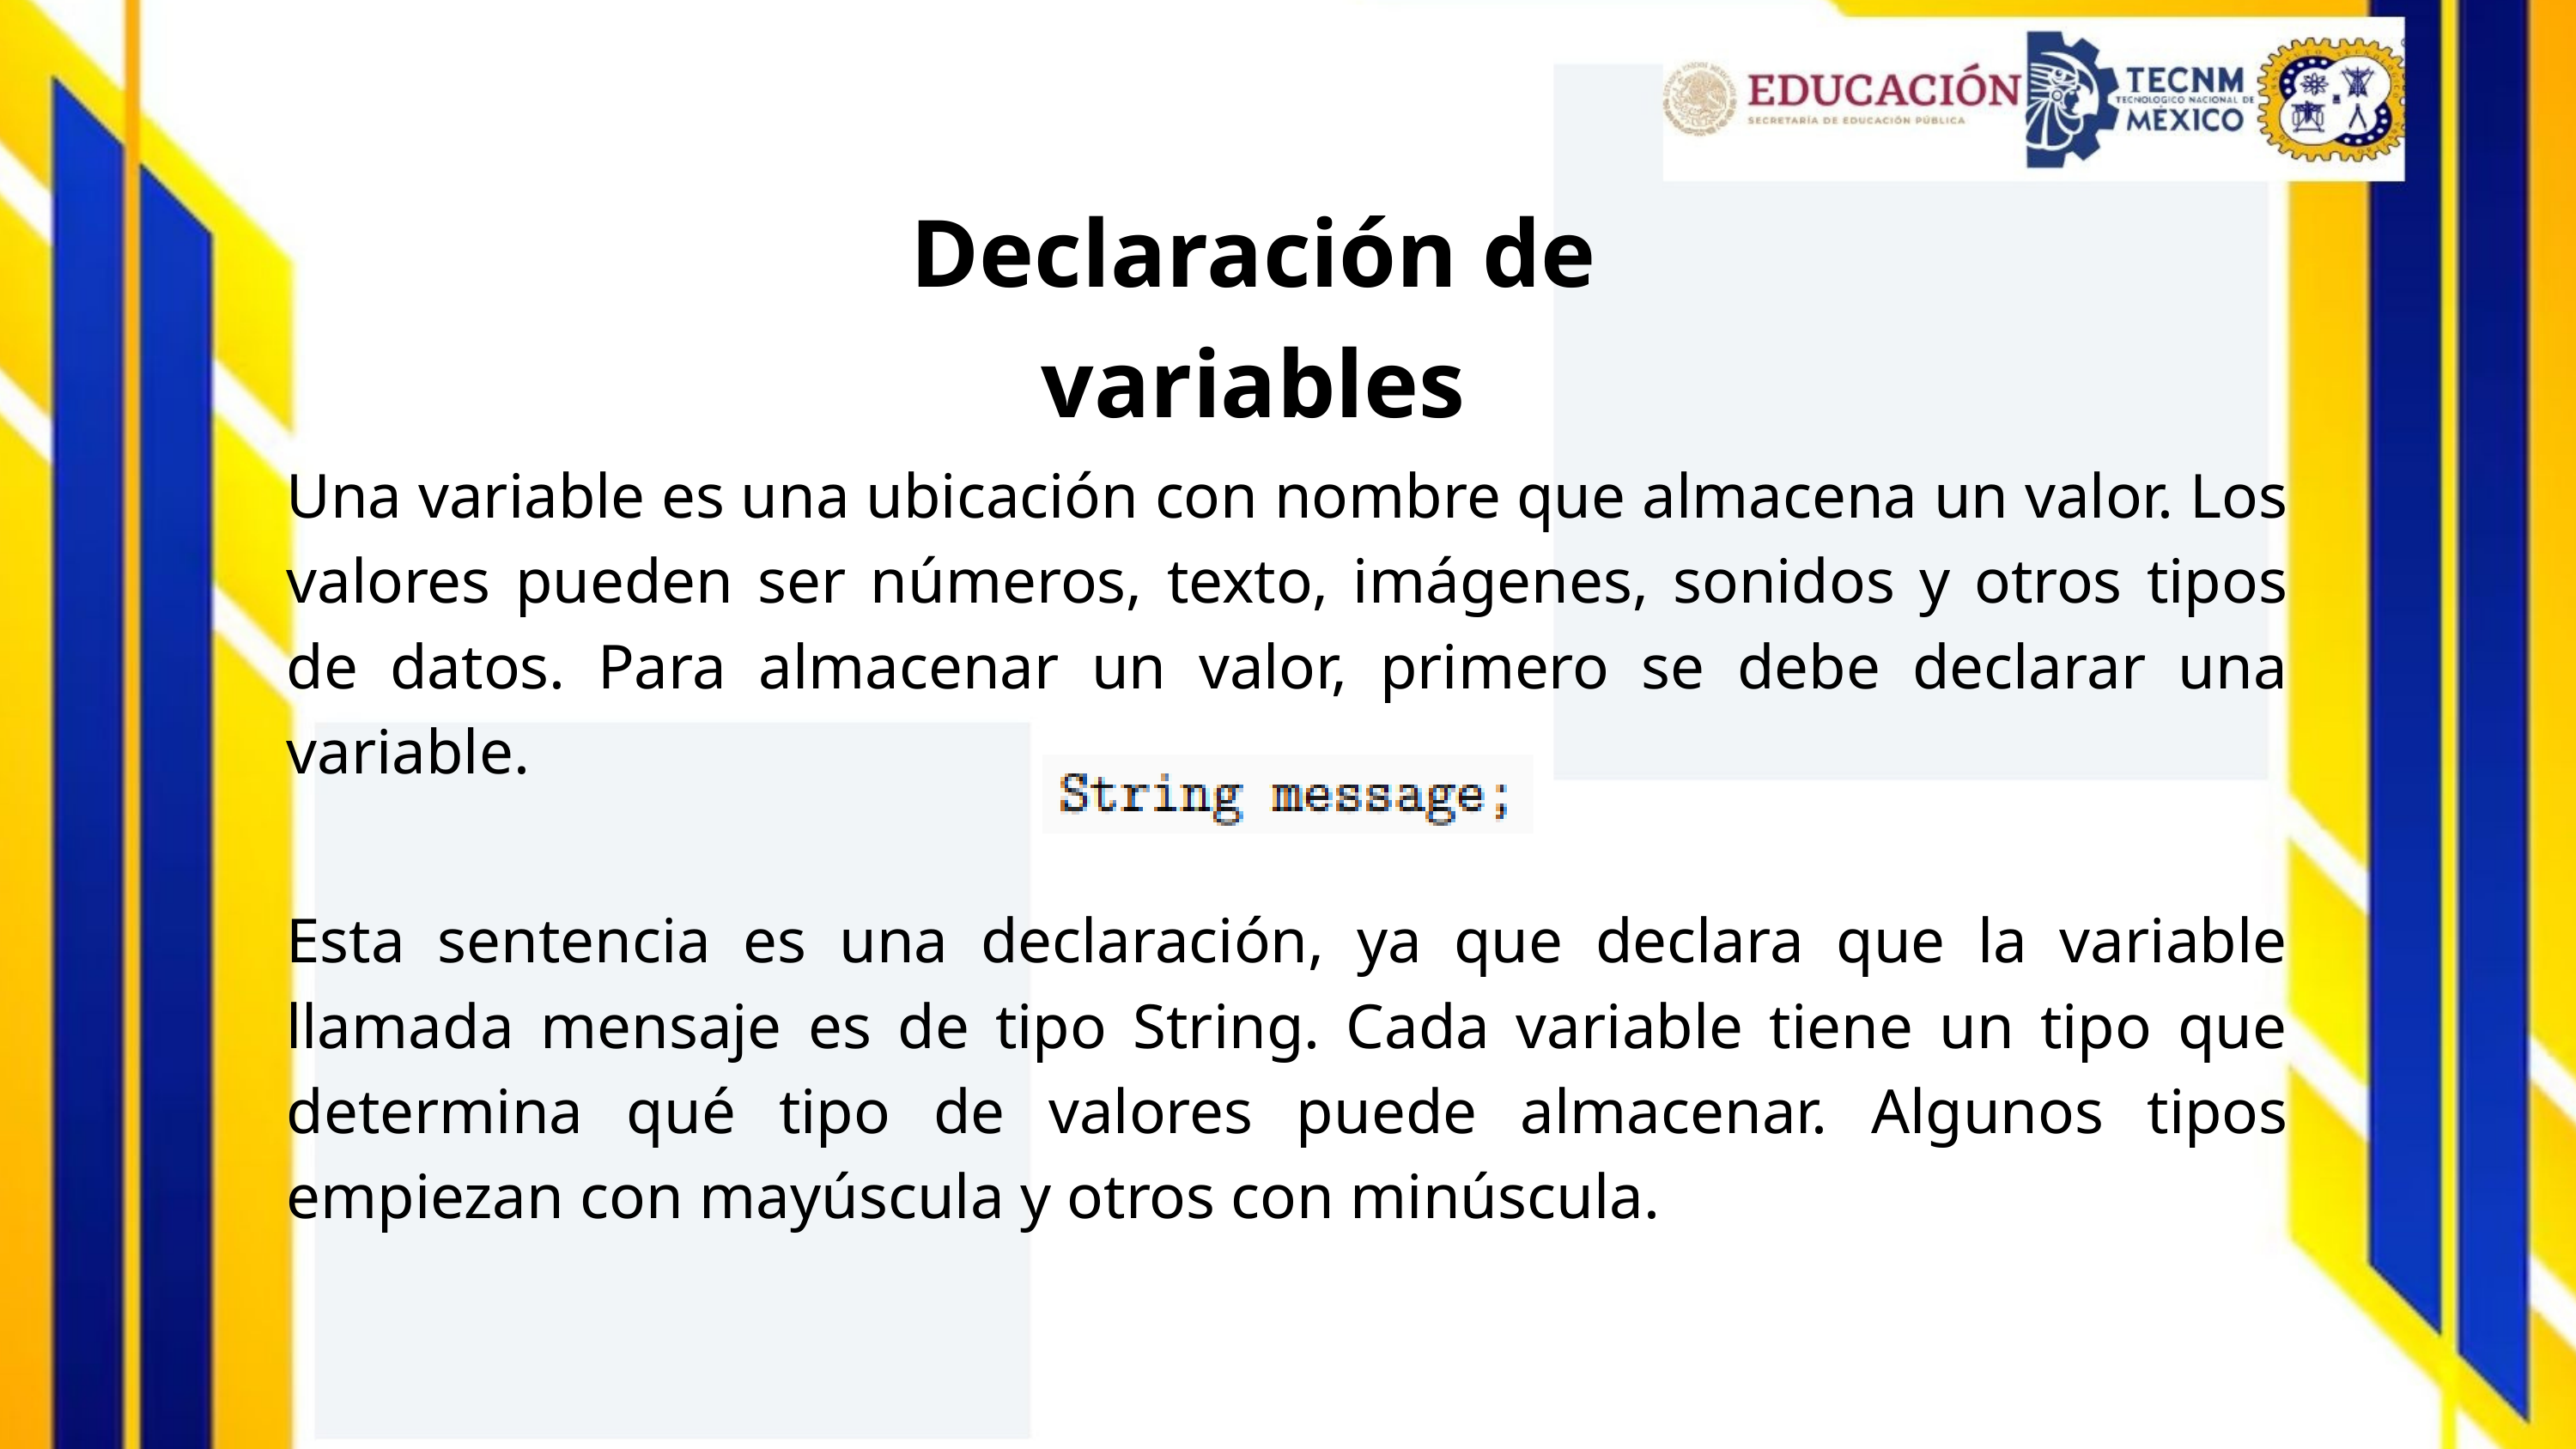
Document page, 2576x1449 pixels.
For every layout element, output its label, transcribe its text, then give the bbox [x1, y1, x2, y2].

text_box Esta sentencia es una declaración, ya que declara que la variable llamada mensaje es de tipo String. Cada variable tiene un tipo que determina qué tipo de valores puede almacenar. Algunos tipos empiezan con mayúscula y otros con minúscula. [286, 889, 2290, 1231]
text_box [1042, 786, 1534, 838]
text_box Una variable es una ubicación con nombre que almacena un valor. Los valores pueden ser números, texto, imágenes, sonidos y otros tipos de datos. Para almacenar un valor, primero se debe declarar una variable. [286, 445, 2290, 786]
text_box [0, 0, 2576, 1449]
text_box Declaración de variables [806, 175, 1701, 436]
